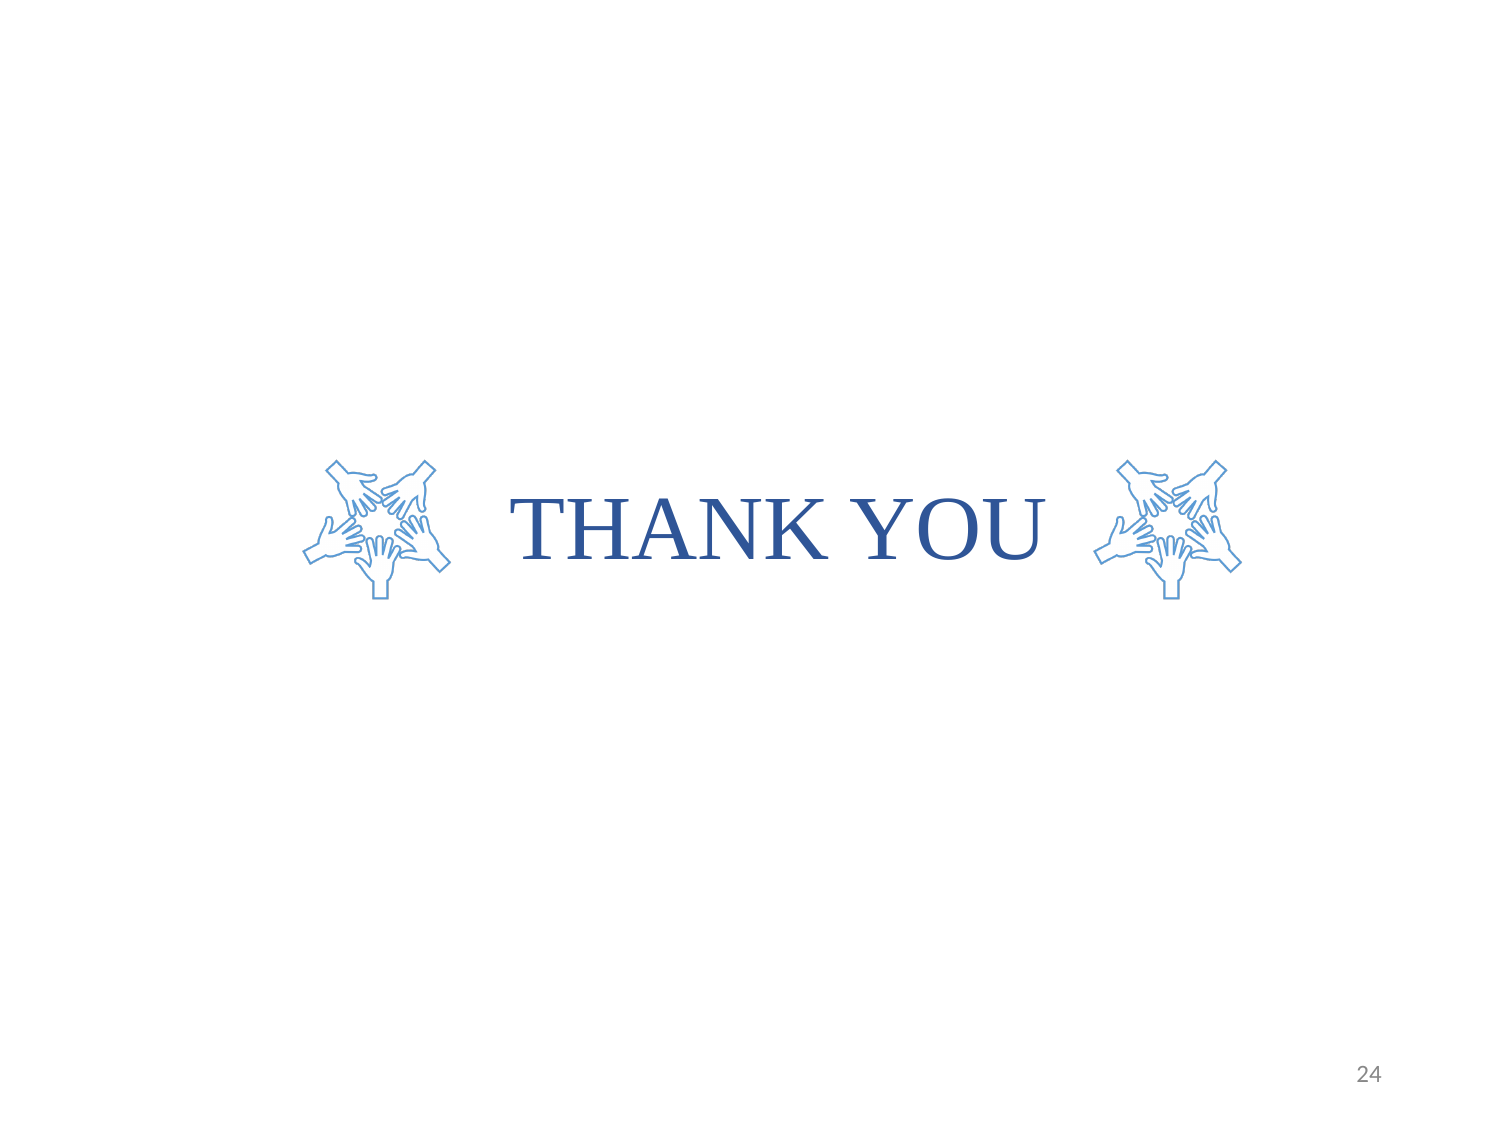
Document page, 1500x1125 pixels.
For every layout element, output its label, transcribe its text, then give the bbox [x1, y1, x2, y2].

slide_number 24 [1059, 1042, 1397, 1103]
picture [300, 454, 452, 605]
title THANK YOU [103, 59, 1397, 1000]
picture [1092, 454, 1243, 605]
